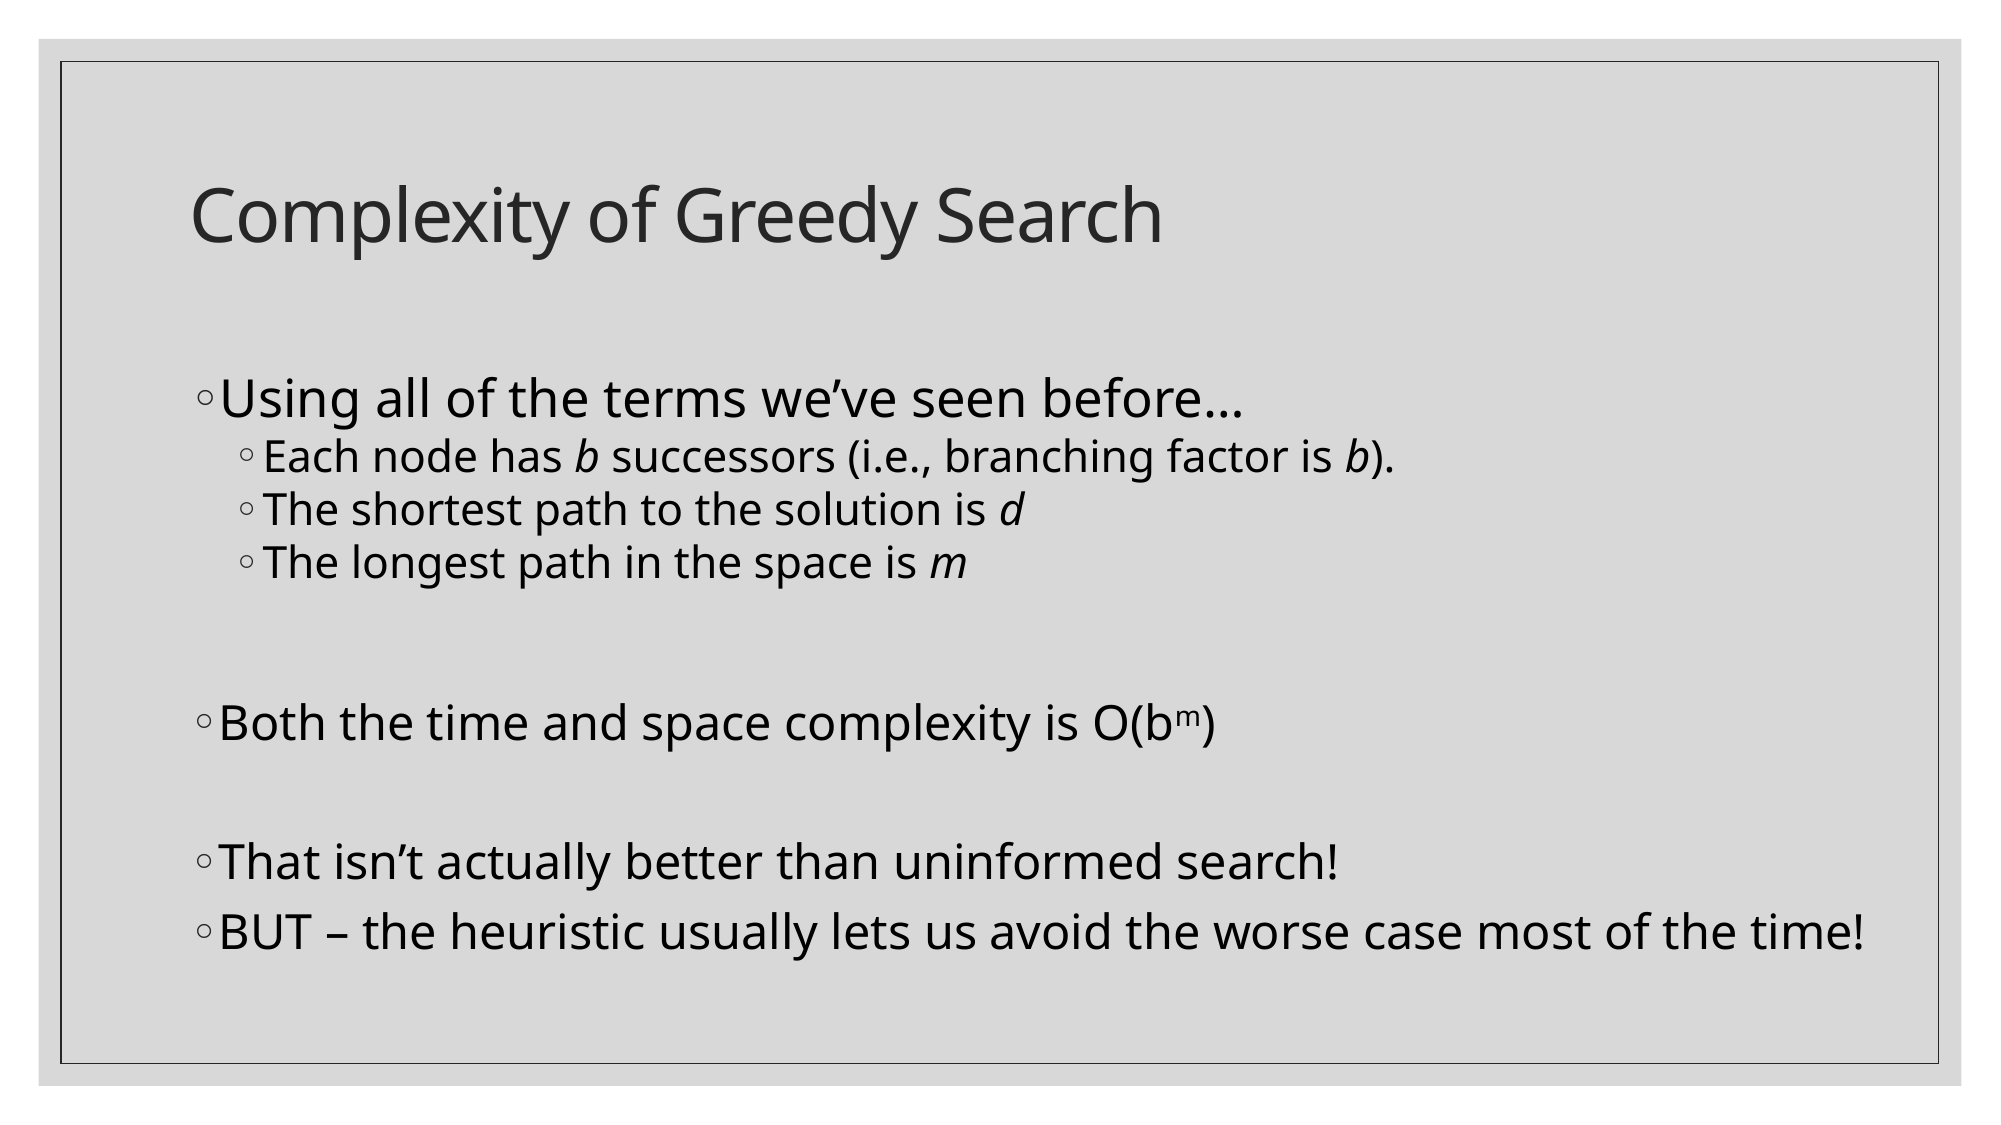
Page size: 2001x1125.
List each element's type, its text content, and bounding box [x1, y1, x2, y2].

text_box [1268, 977, 1702, 1080]
title Complexity of Greedy Search [174, 105, 689, 331]
text_box [689, 71, 1943, 345]
list Using all of the terms we’ve seen before… Each node has b successors (i.e., branching factor is b). The shortest path to the solution is d The longest path in the space is m Both the time and space complexity is O(bm) That isn’t actually better than uninformed search! BUT – the heuristic usually lets us avoid the worse case most of the time! [174, 345, 1919, 977]
